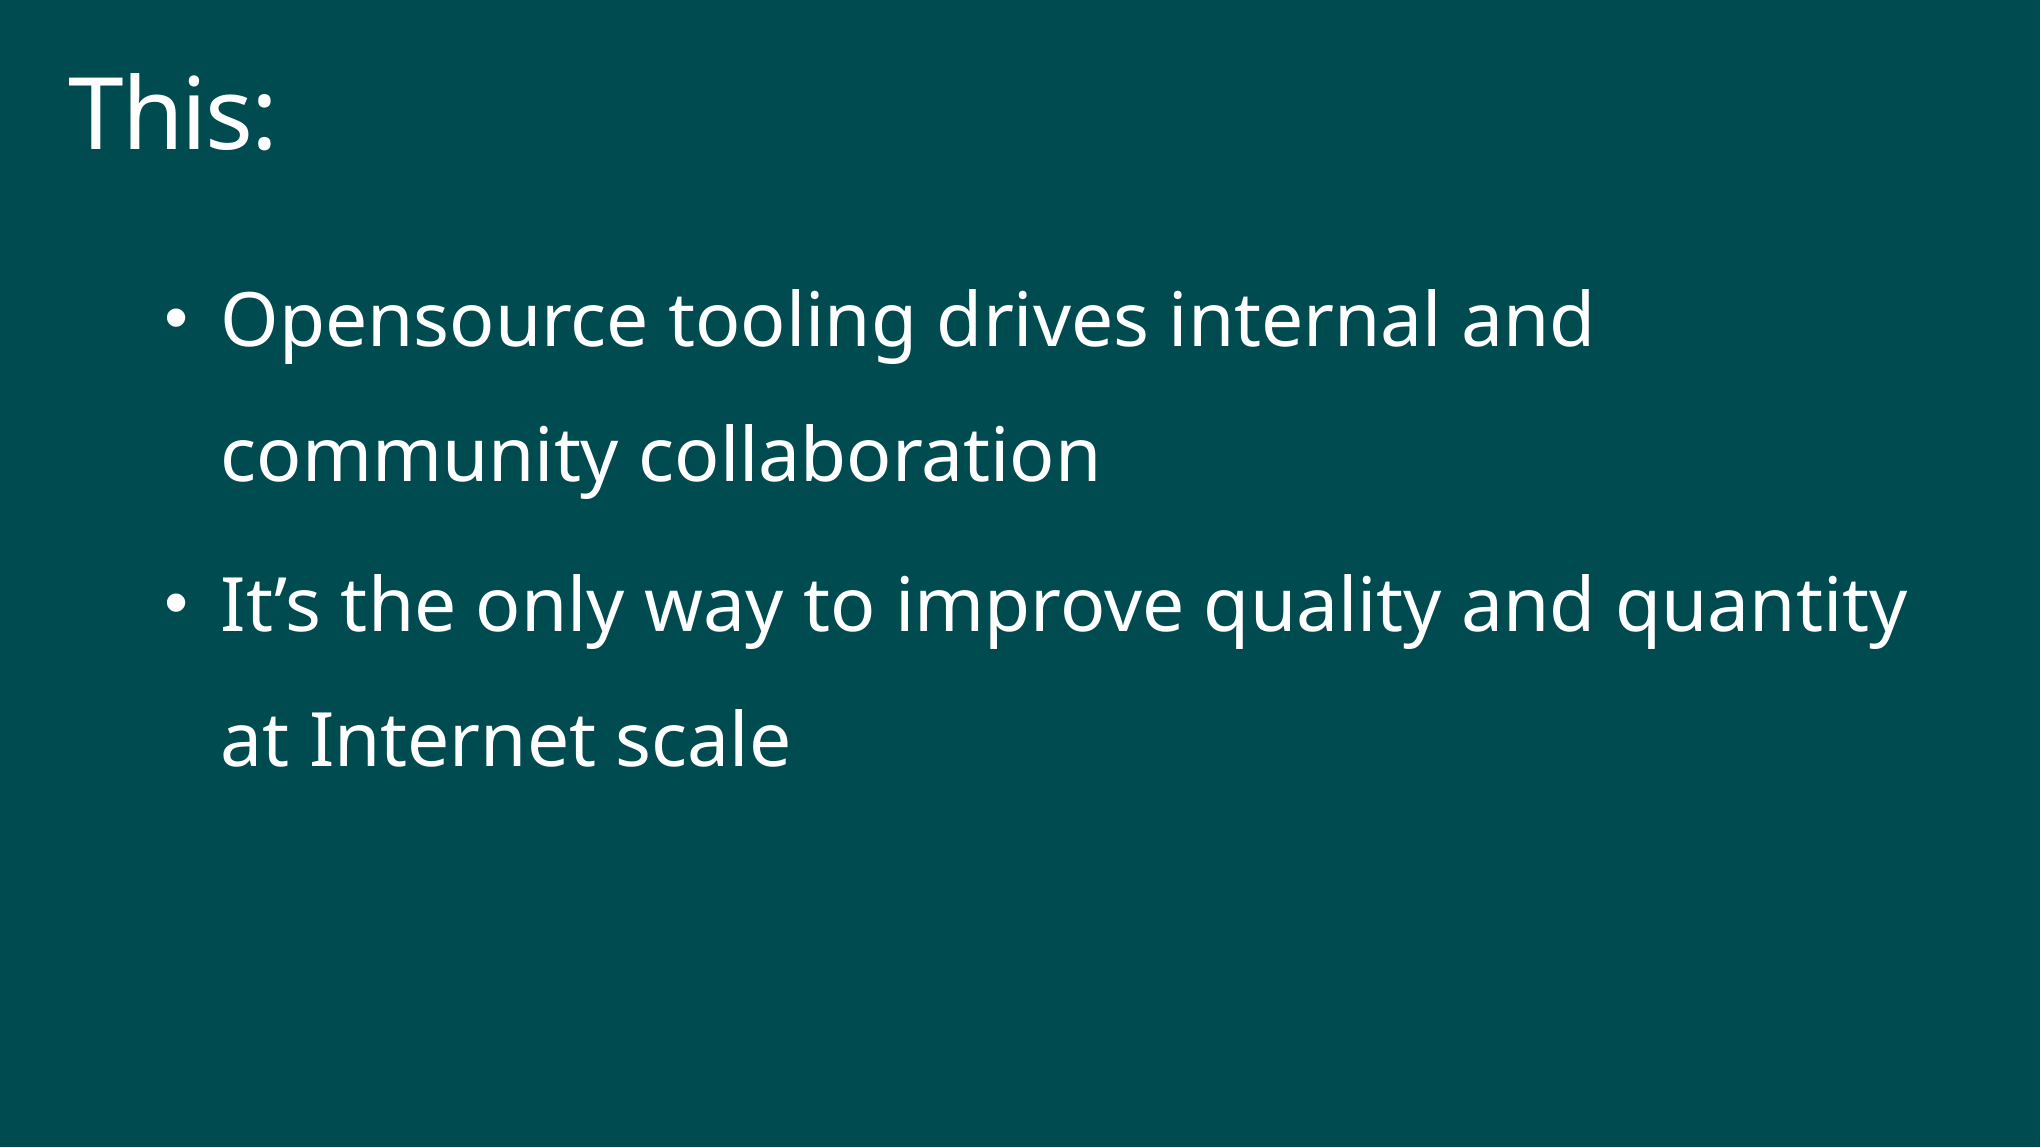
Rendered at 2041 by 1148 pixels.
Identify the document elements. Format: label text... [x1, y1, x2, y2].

list Opensource tooling drives internal and community collaboration It’s the only way to improve quality and quantity at Internet scale [140, 211, 1975, 1034]
title This: [45, 48, 1996, 199]
